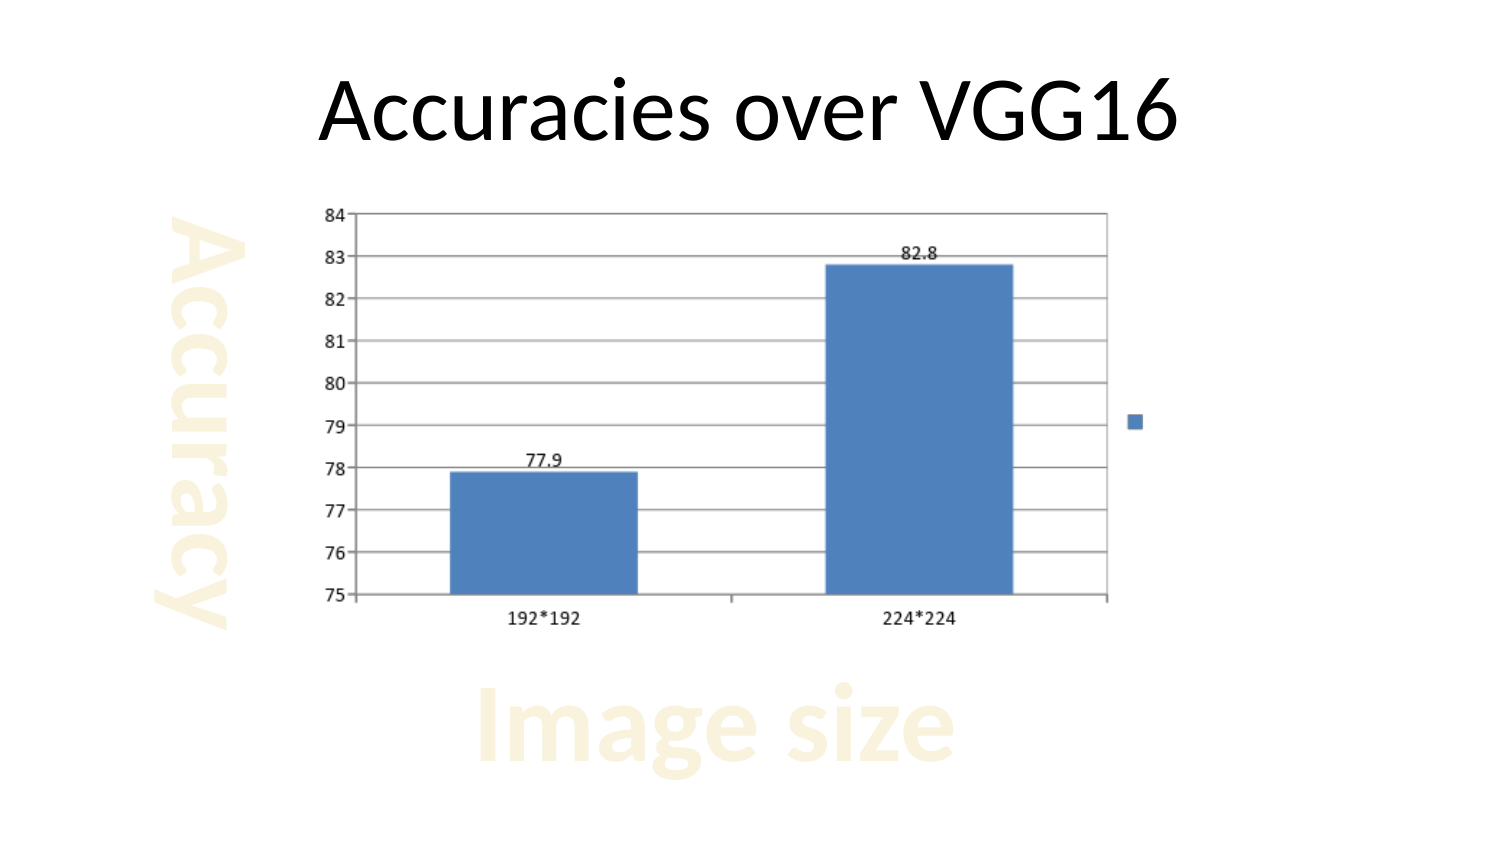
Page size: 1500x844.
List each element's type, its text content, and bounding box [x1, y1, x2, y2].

picture [304, 193, 1172, 651]
text_box Image size [361, 659, 1070, 792]
text_box Accuracies over VGG16 [74, 33, 1425, 175]
text_box Accuracy [142, 123, 293, 725]
